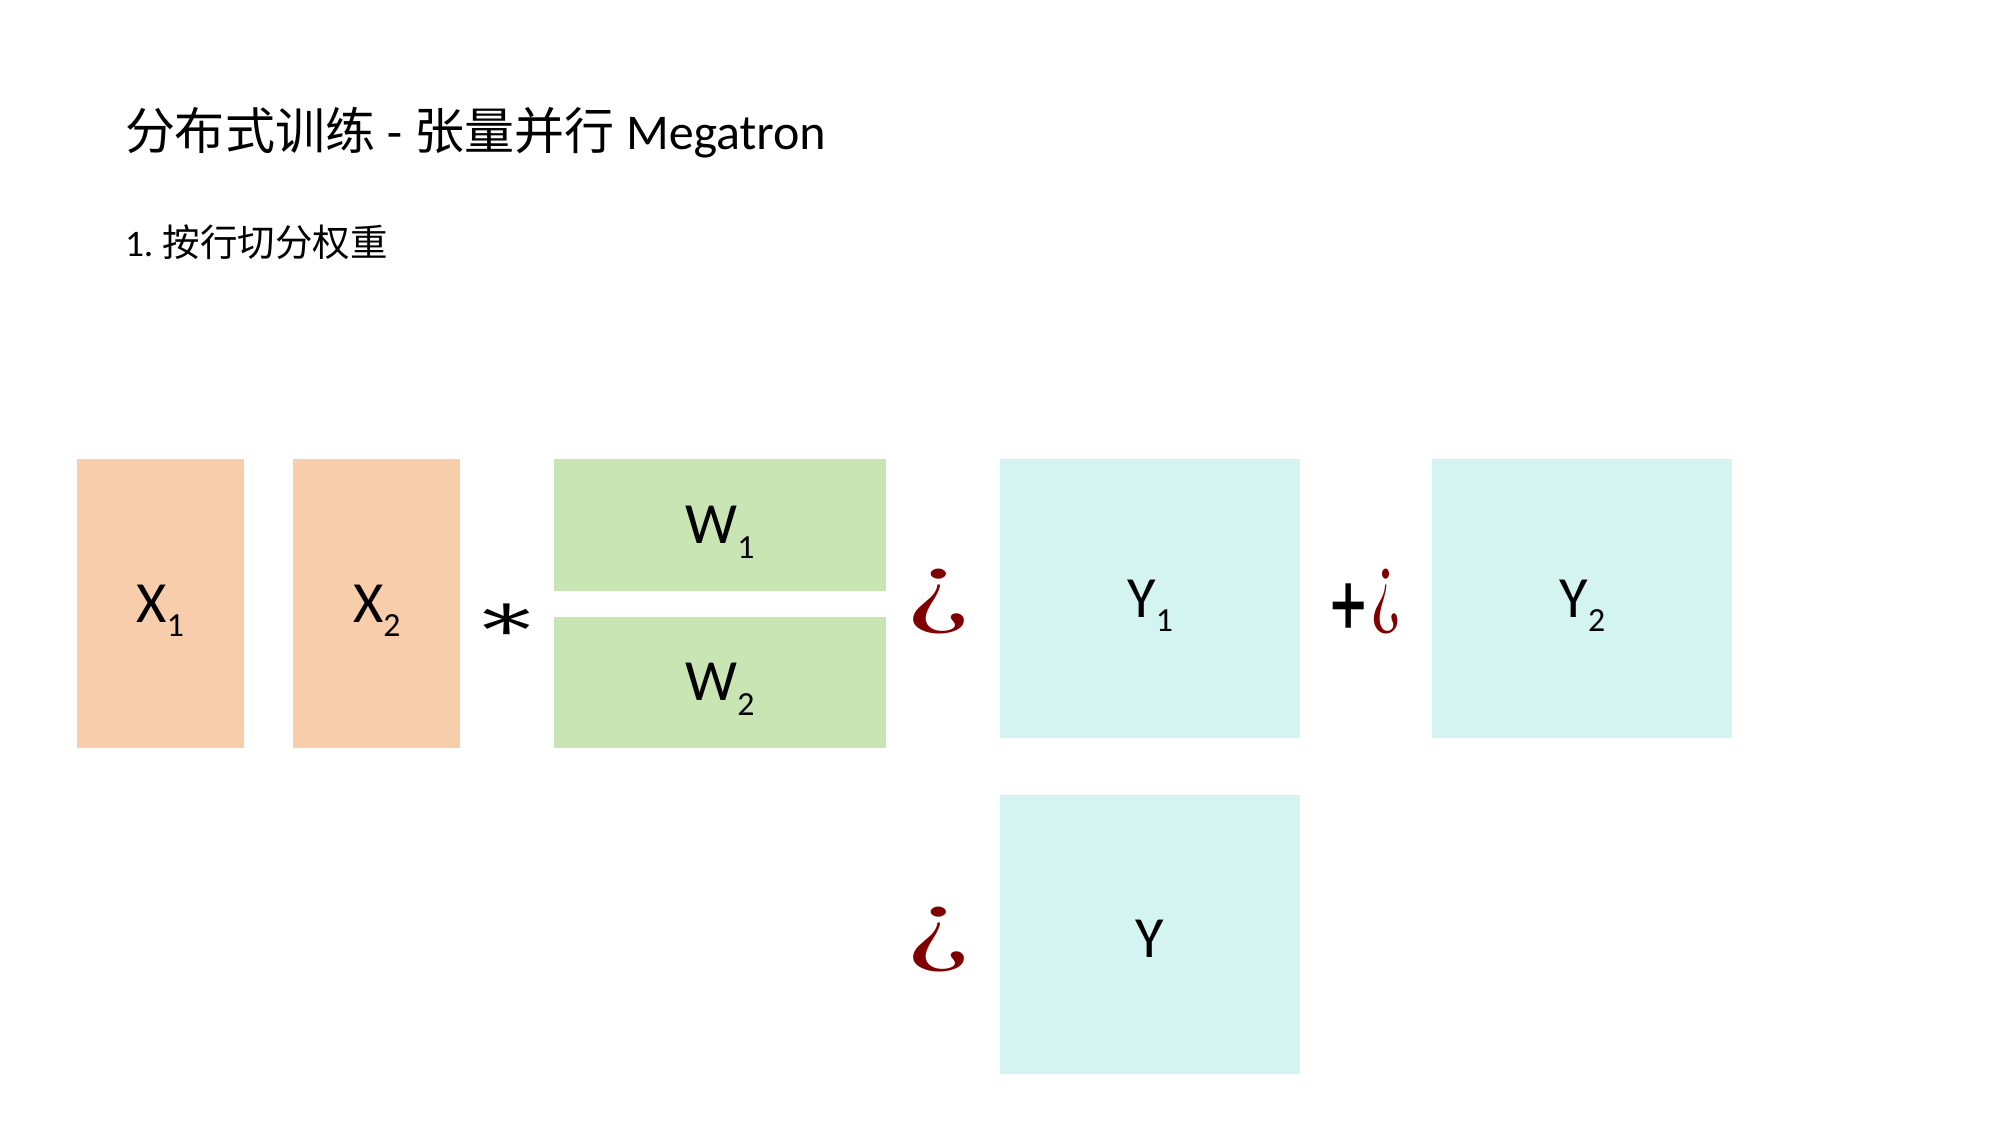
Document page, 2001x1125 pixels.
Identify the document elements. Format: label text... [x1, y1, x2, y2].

text_box Y2 [1430, 457, 1734, 740]
text_box Y [998, 793, 1302, 1076]
text_box 分布式训练-张量并行Megatron [110, 62, 1360, 338]
text_box 1.按行切分权重 [110, 189, 1074, 340]
text_box X1 [75, 457, 246, 750]
text_box X2 [291, 457, 462, 750]
text_box W2 [552, 615, 888, 750]
text_box W1 [552, 457, 888, 593]
text_box Y1 [998, 457, 1302, 740]
